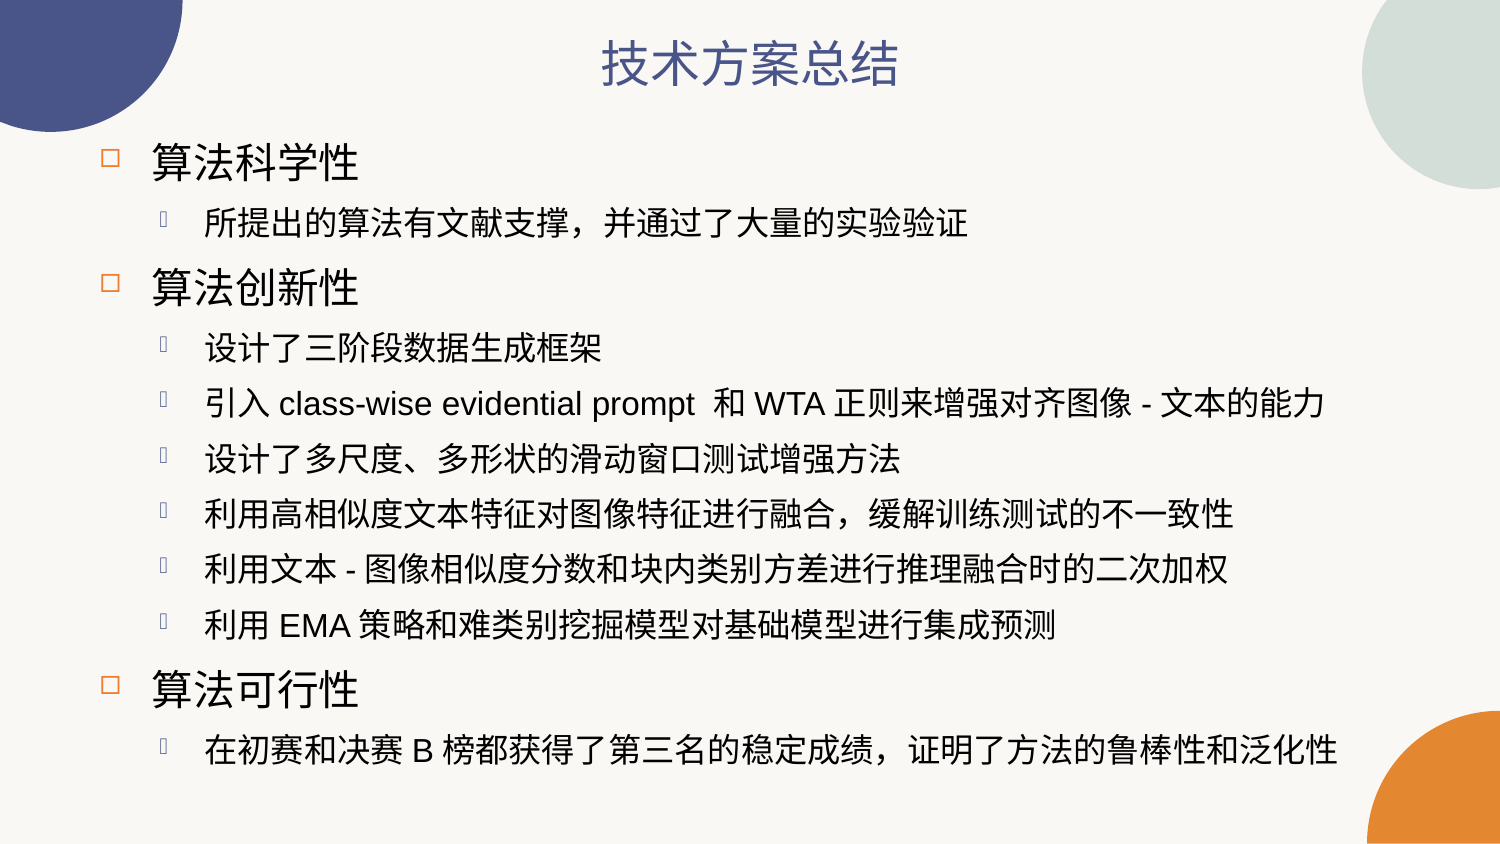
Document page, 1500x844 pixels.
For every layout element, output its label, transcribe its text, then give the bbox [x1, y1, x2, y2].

text_box 技术方案总结 [310, 25, 1190, 100]
text_box 算法科学性 所提出的算法有文献支撑，并通过了大量的实验验证 算法创新性 设计了三阶段数据生成框架 引入class-wise evidential prompt 和WTA正则来增强对齐图像-文本的能力 设计了多尺度、多形状的滑动窗口测试增强方法 利用高相似度文本特征对图像特征进行融合，缓解训练测试的不一致性 利用文本-图像相似度分数和块内类别方差进行推理融合时的二次加权 利用EMA策略和难类别挖掘模型对基础模型进行集成预测 算法可行性 在初赛和决赛B榜都获得了第三名的稳定成绩，证明了方法的鲁棒性和泛化性 [84, 124, 1416, 844]
